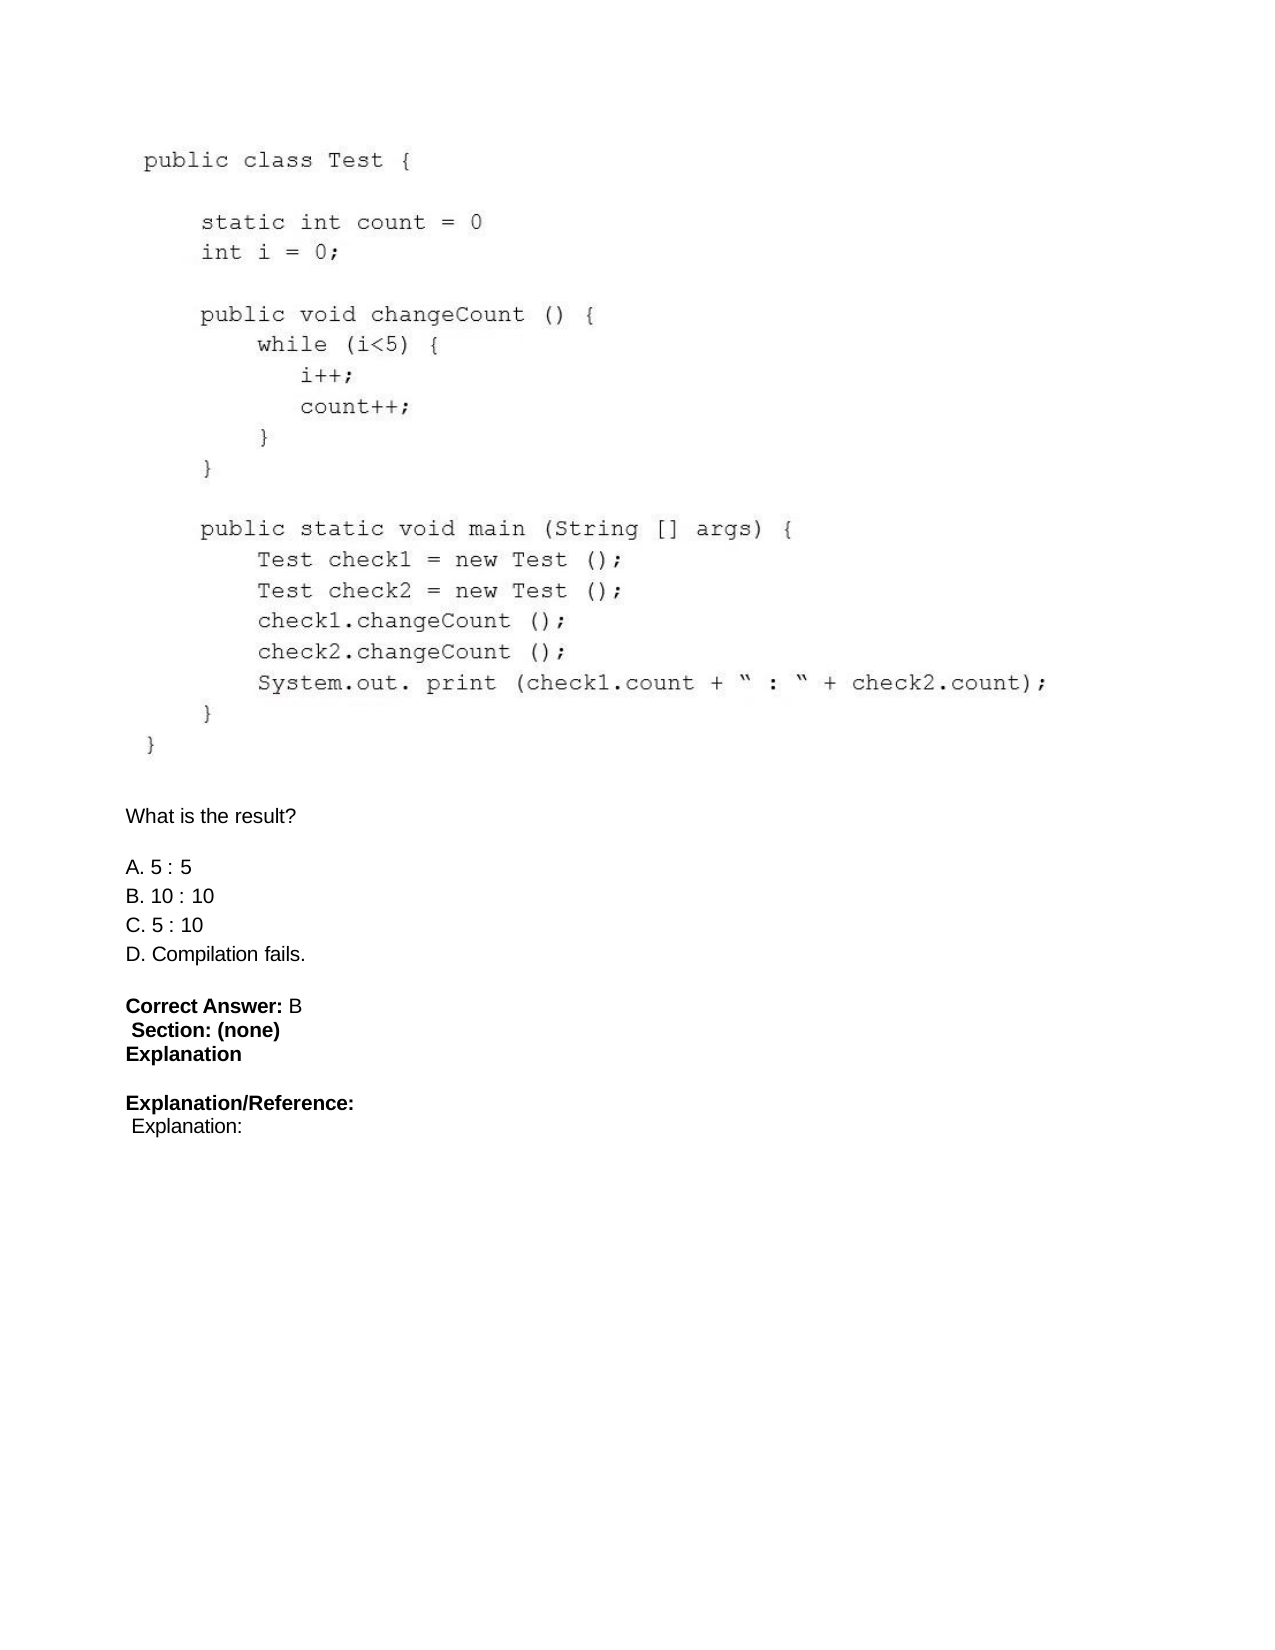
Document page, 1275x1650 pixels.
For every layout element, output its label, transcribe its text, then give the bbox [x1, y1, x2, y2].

text_box [136, 145, 1048, 763]
text_box What is the result? A. 5 : 5 B. 10 : 10 C. 5 : 10 D. Compilation fails. Correct Answer: B Section: (none) Explanation Explanation/Reference: Explanation: [123, 800, 359, 1139]
